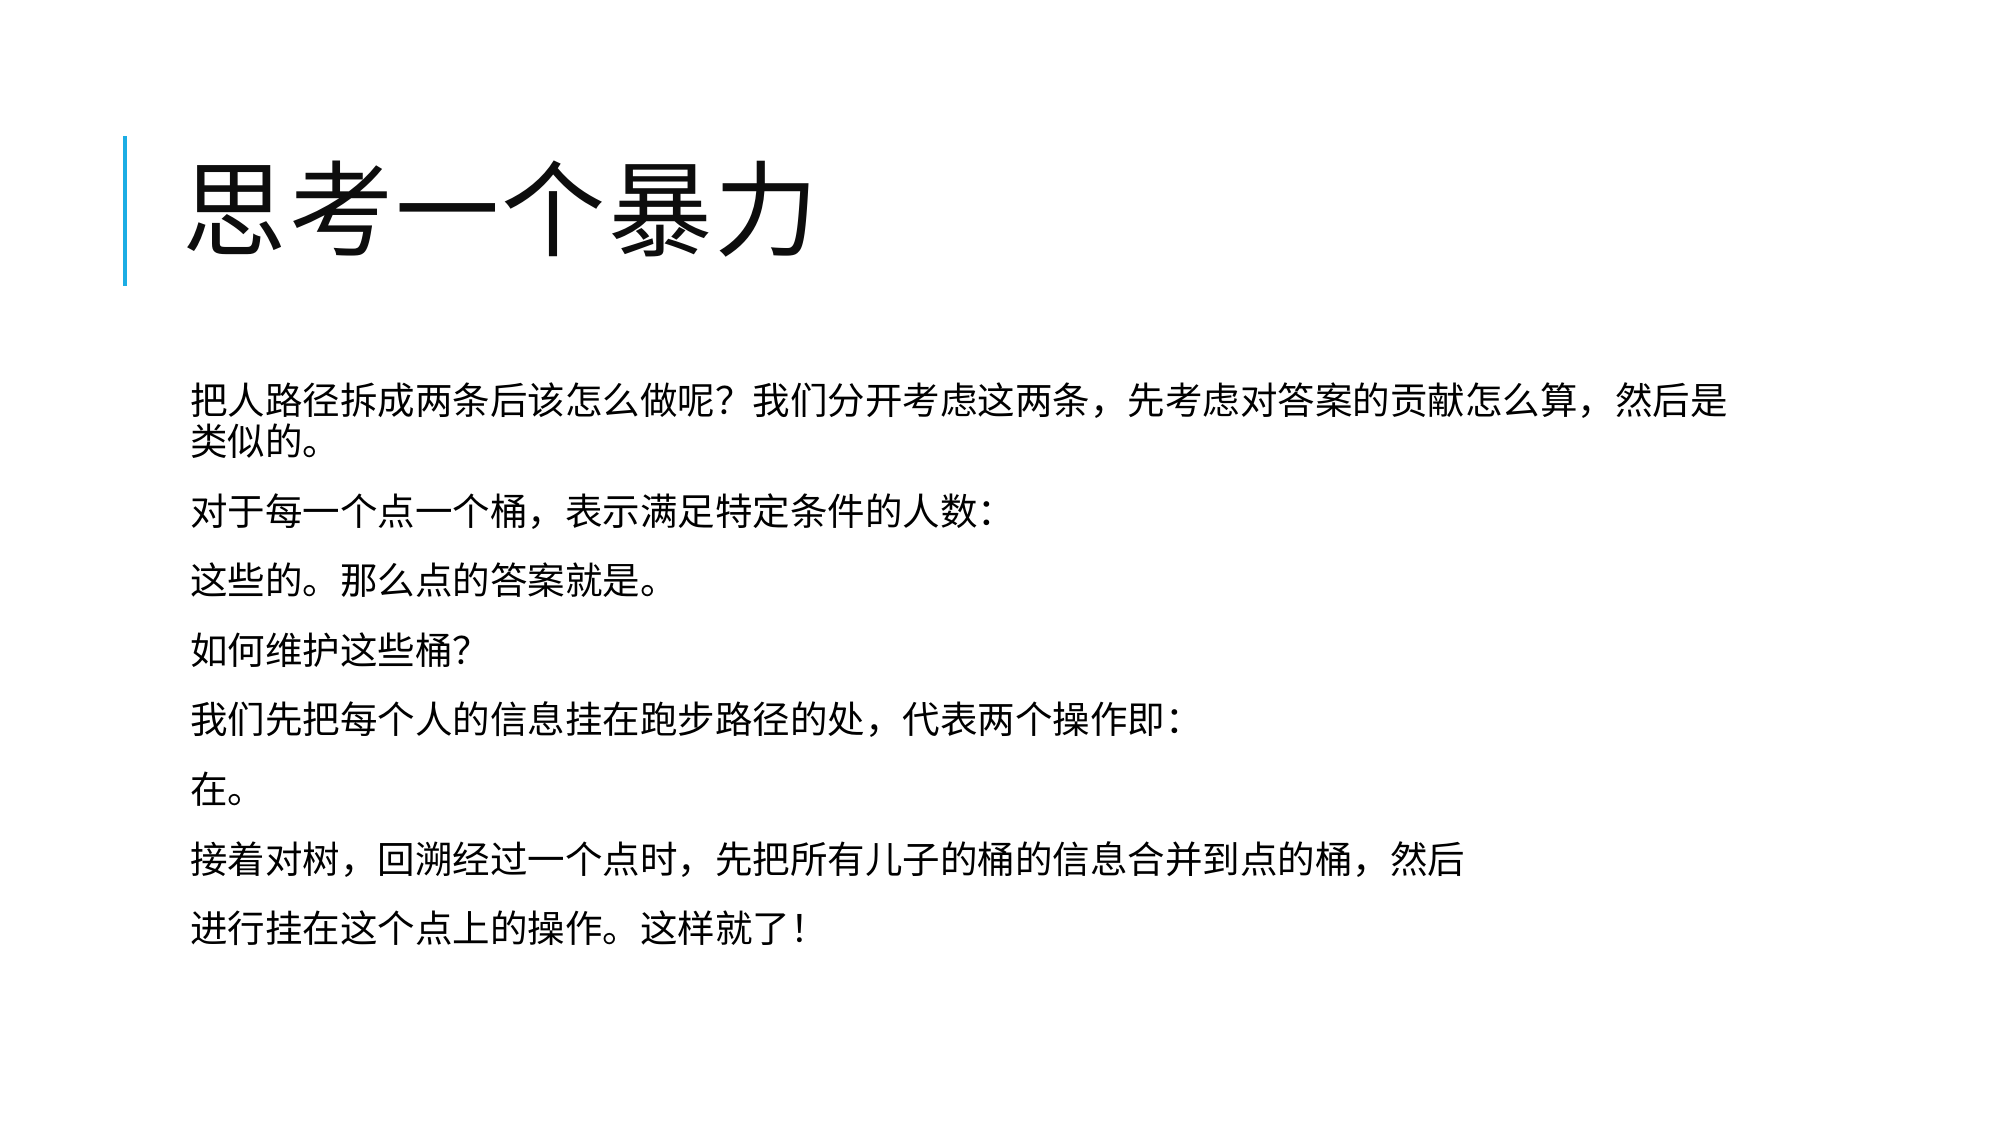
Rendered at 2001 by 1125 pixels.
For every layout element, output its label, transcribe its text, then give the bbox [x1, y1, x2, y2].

title 思考一个暴力 [168, 96, 1763, 342]
